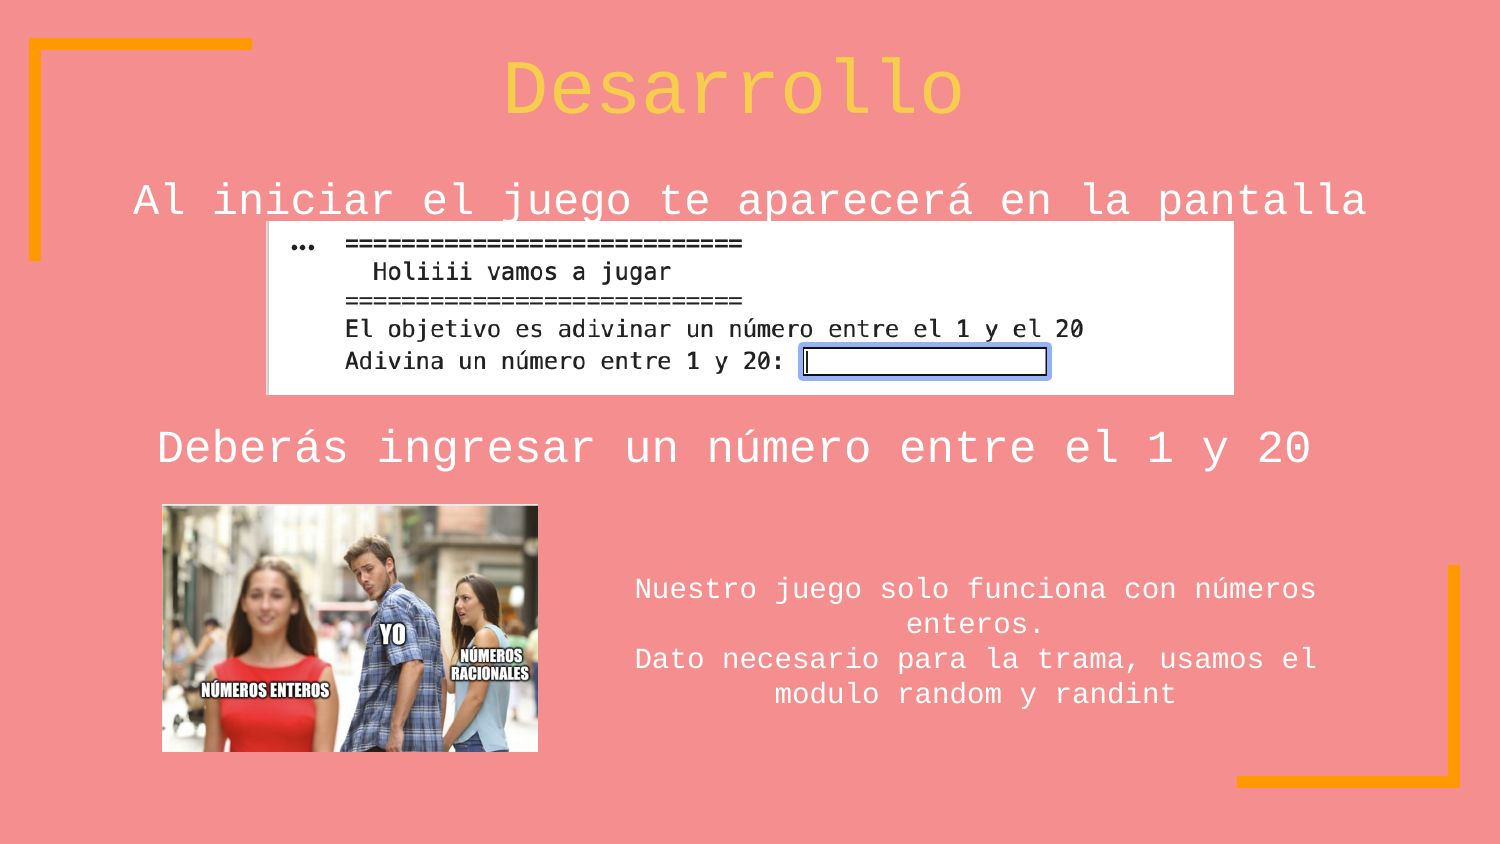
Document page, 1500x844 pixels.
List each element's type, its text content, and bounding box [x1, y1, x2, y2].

text_box [1237, 776, 1448, 788]
text_box Deberás ingresar un número entre el 1 y 20 [93, 401, 1375, 487]
text_box [1448, 565, 1460, 788]
text_box [30, 39, 252, 50]
text_box Nuestro juego solo funciona con números enteros. Dato necesario para la trama, usamos el modulo random y randint [586, 553, 1366, 724]
text_box Al iniciar el juego te aparecerá en la pantalla [63, 147, 1437, 238]
picture [266, 221, 1234, 395]
text_box [30, 50, 41, 261]
title Desarrollo [40, 21, 1428, 135]
picture [162, 503, 538, 752]
